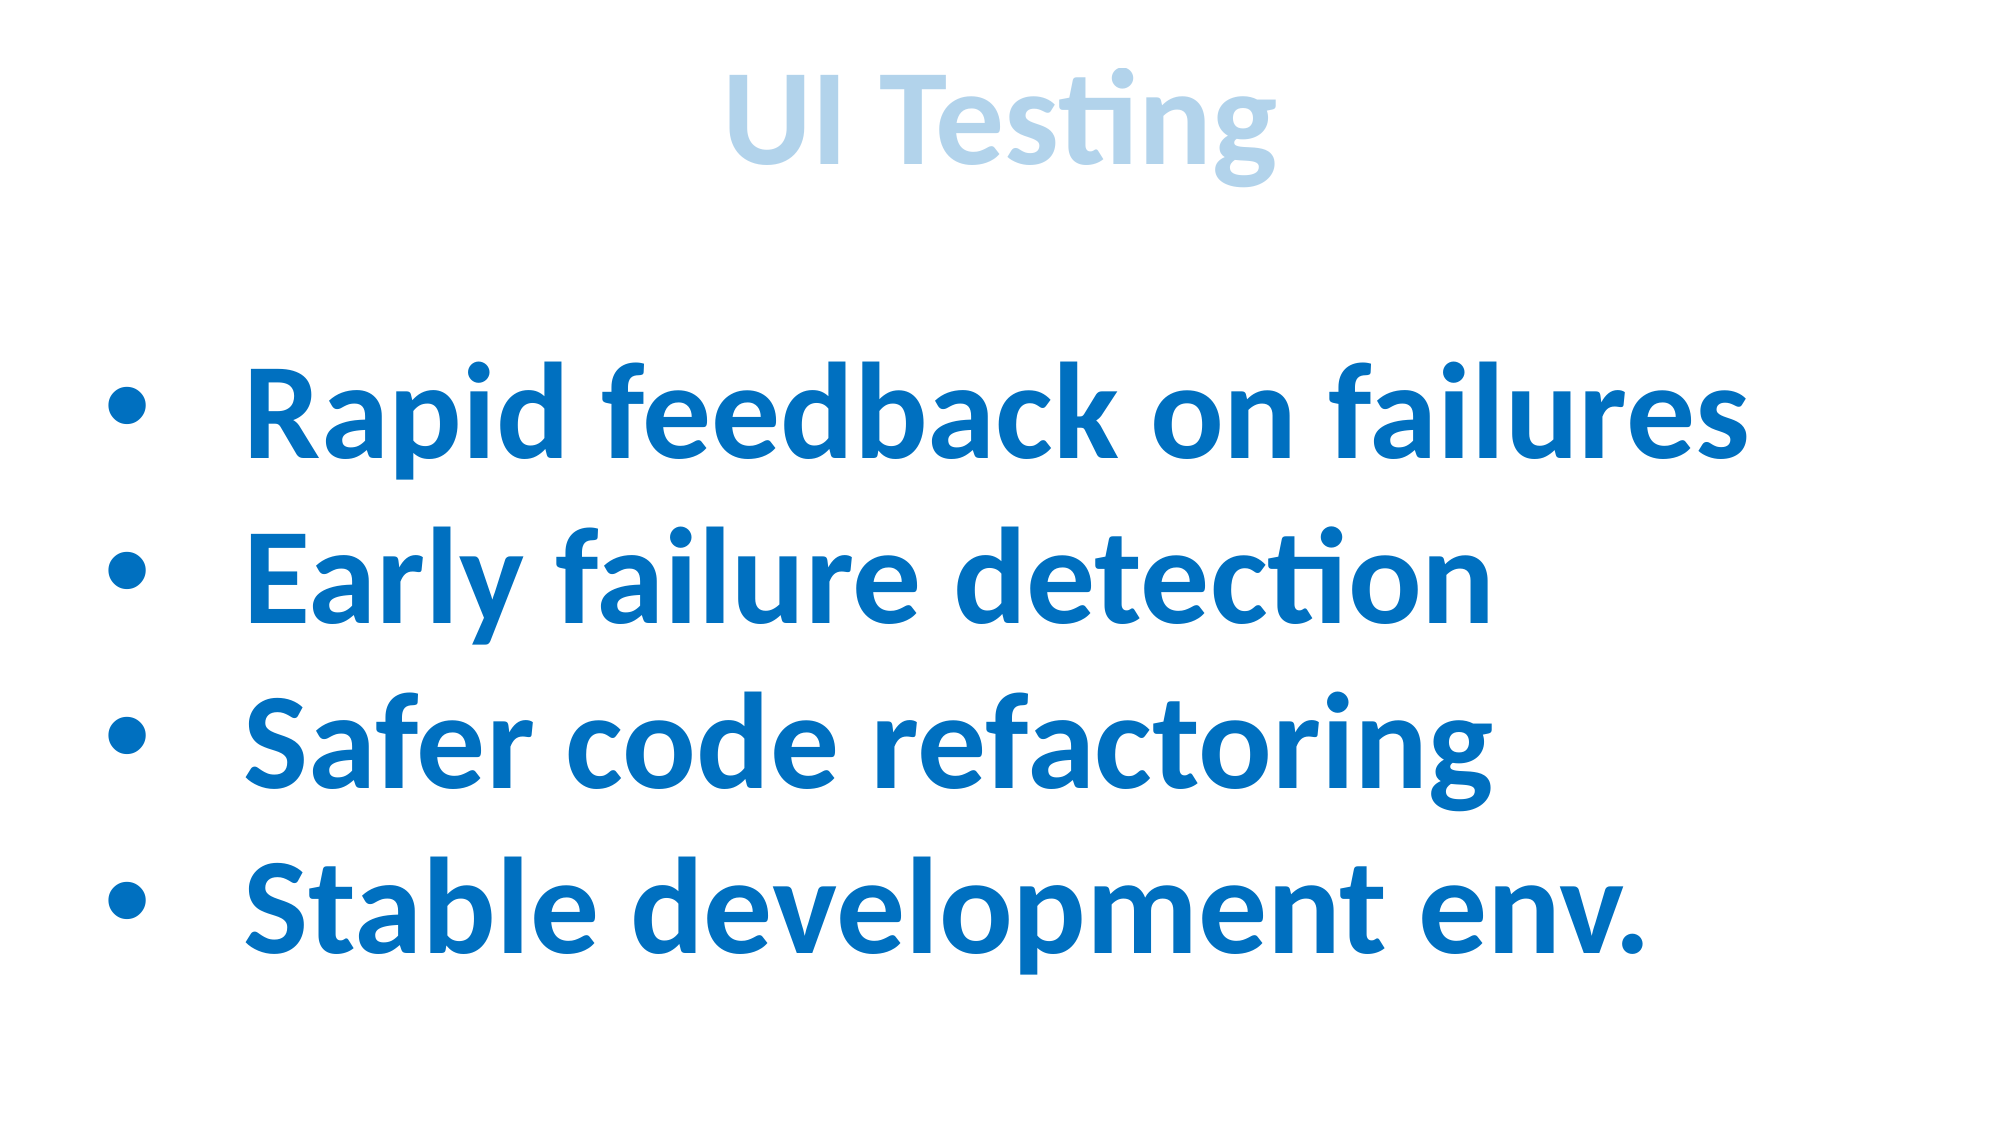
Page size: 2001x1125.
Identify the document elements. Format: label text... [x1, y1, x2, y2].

text_box Rapid feedback on failures Early failure detection Safer code refactoring Stable development env. [88, 314, 1912, 989]
text_box UI Testing [707, 19, 1293, 200]
